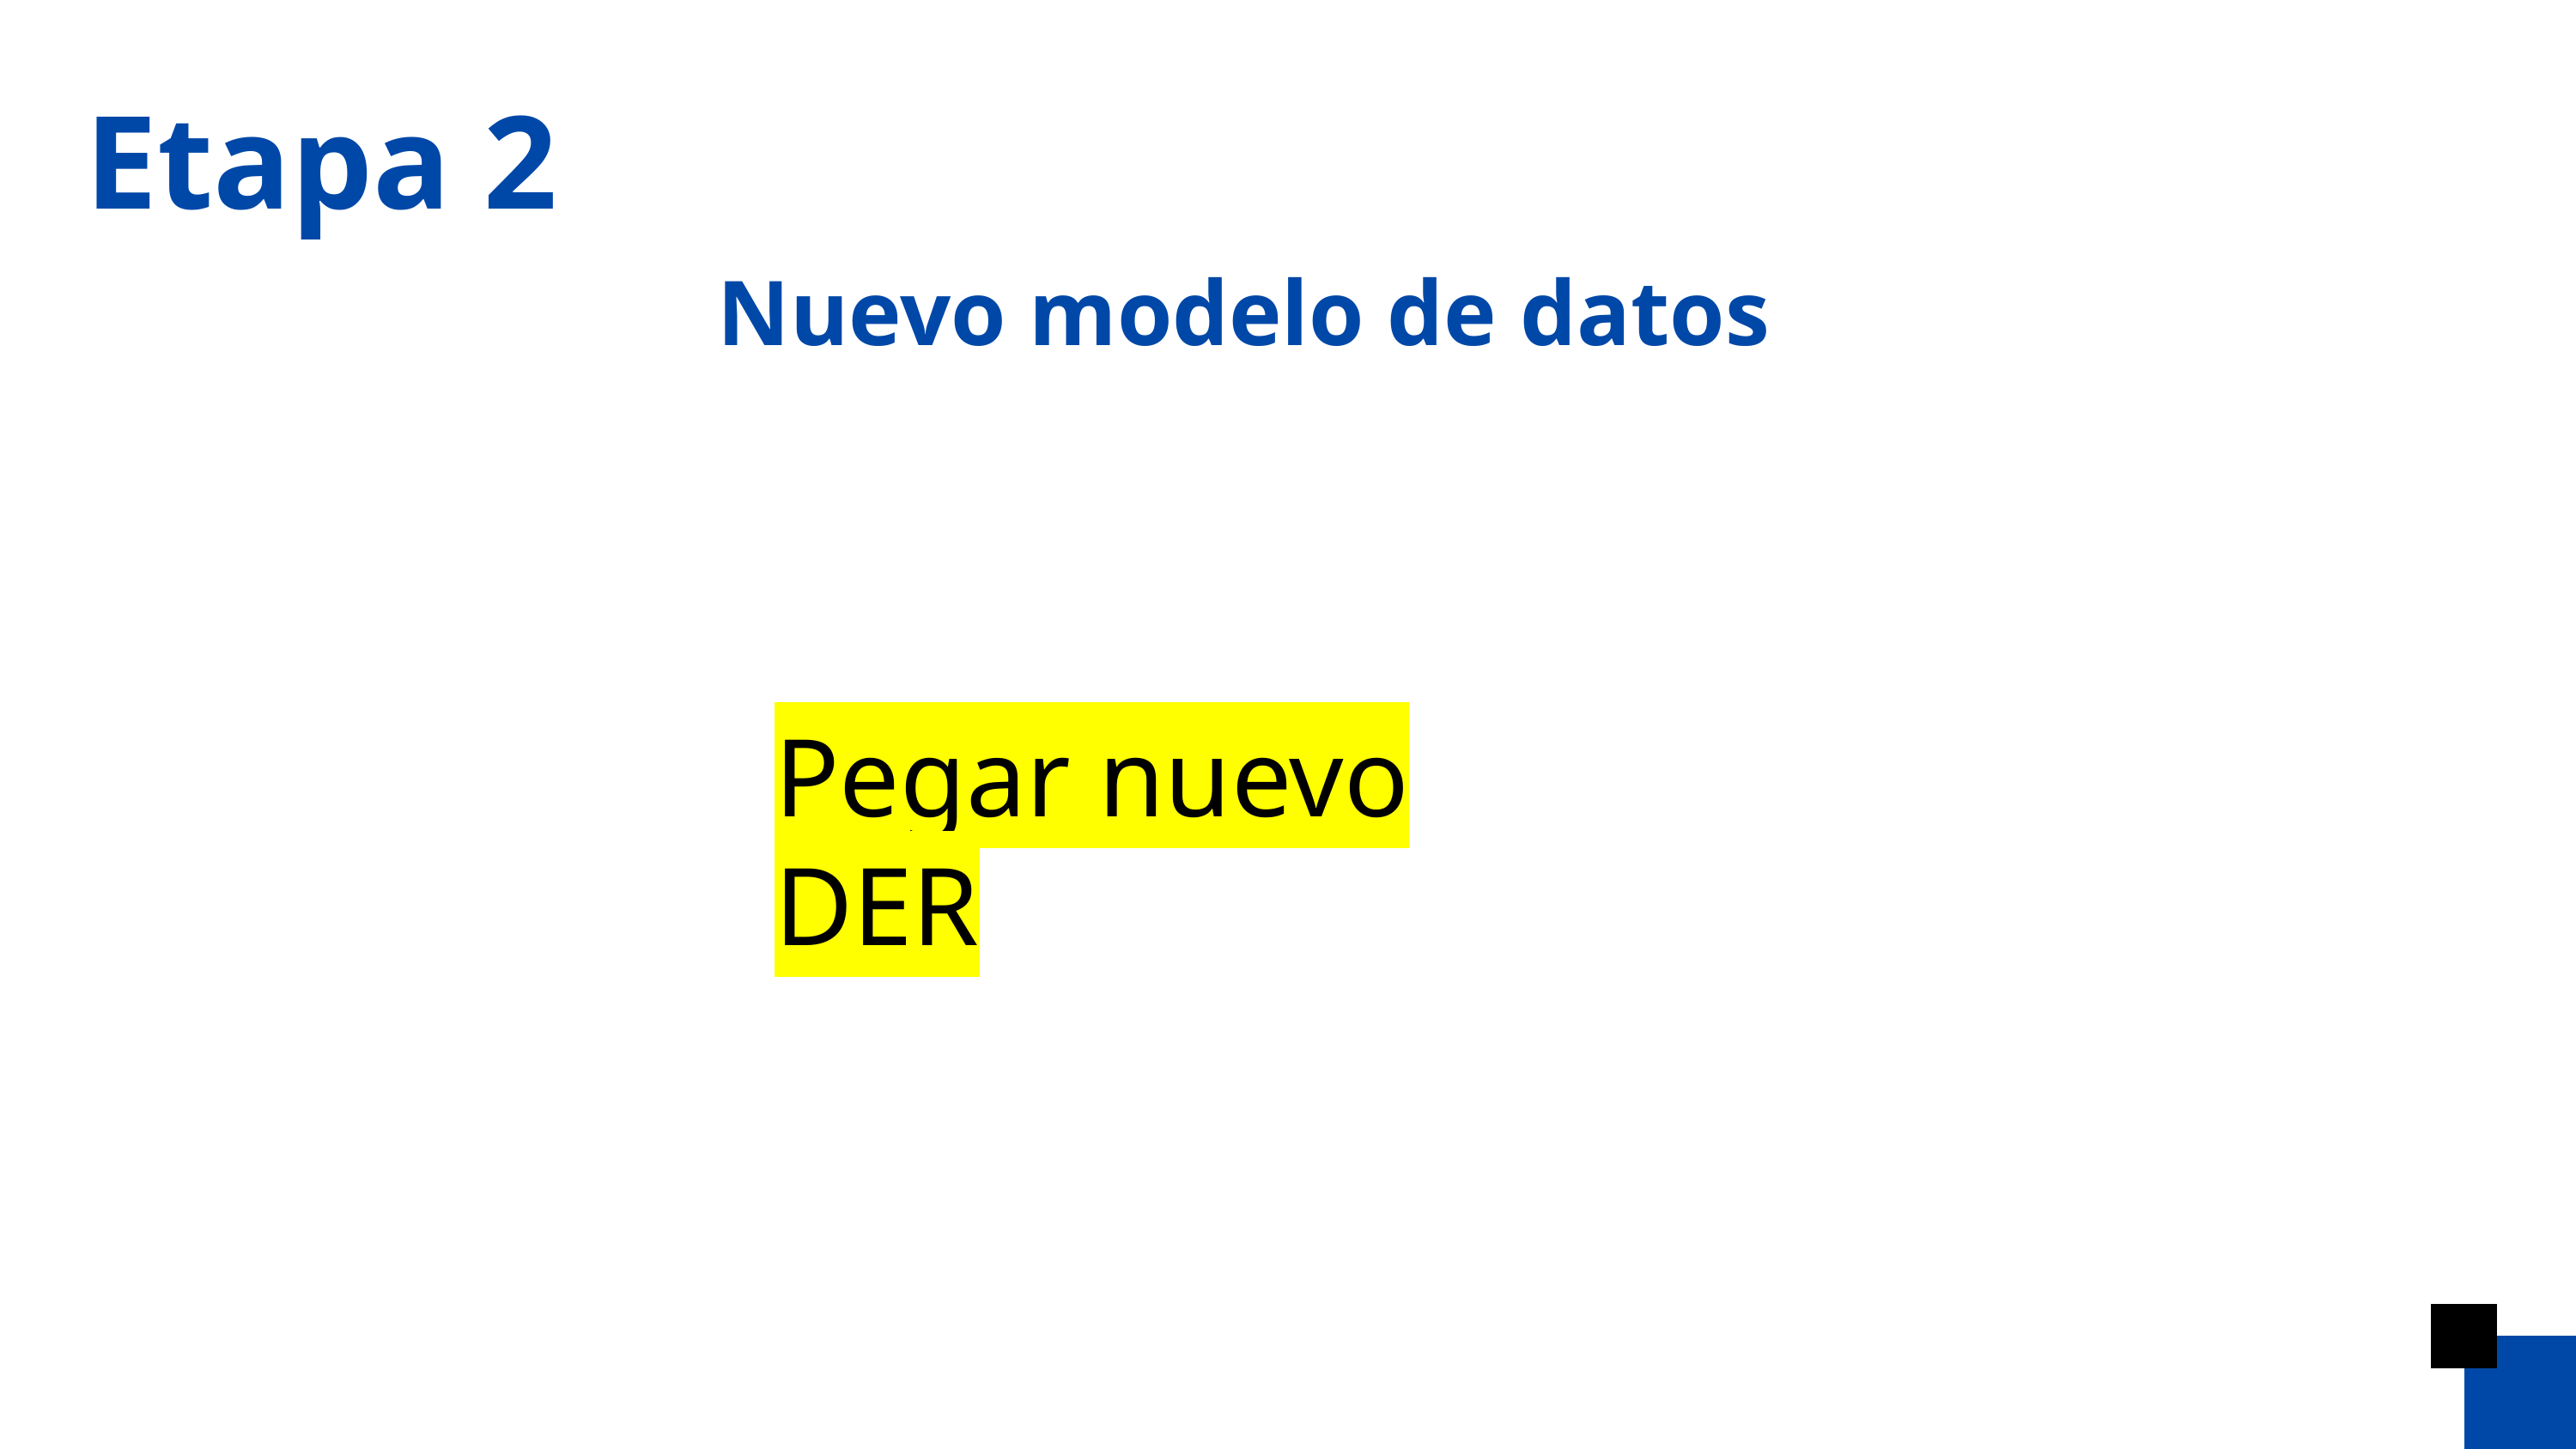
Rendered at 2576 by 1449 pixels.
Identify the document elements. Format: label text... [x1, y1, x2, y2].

text_box Nuevo modelo de datos [538, 209, 1950, 364]
text_box Etapa 2 [85, 80, 1244, 235]
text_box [2431, 1303, 2498, 1369]
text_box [2464, 1336, 2576, 1449]
text_box Pegar nuevo DER [762, 702, 1618, 973]
